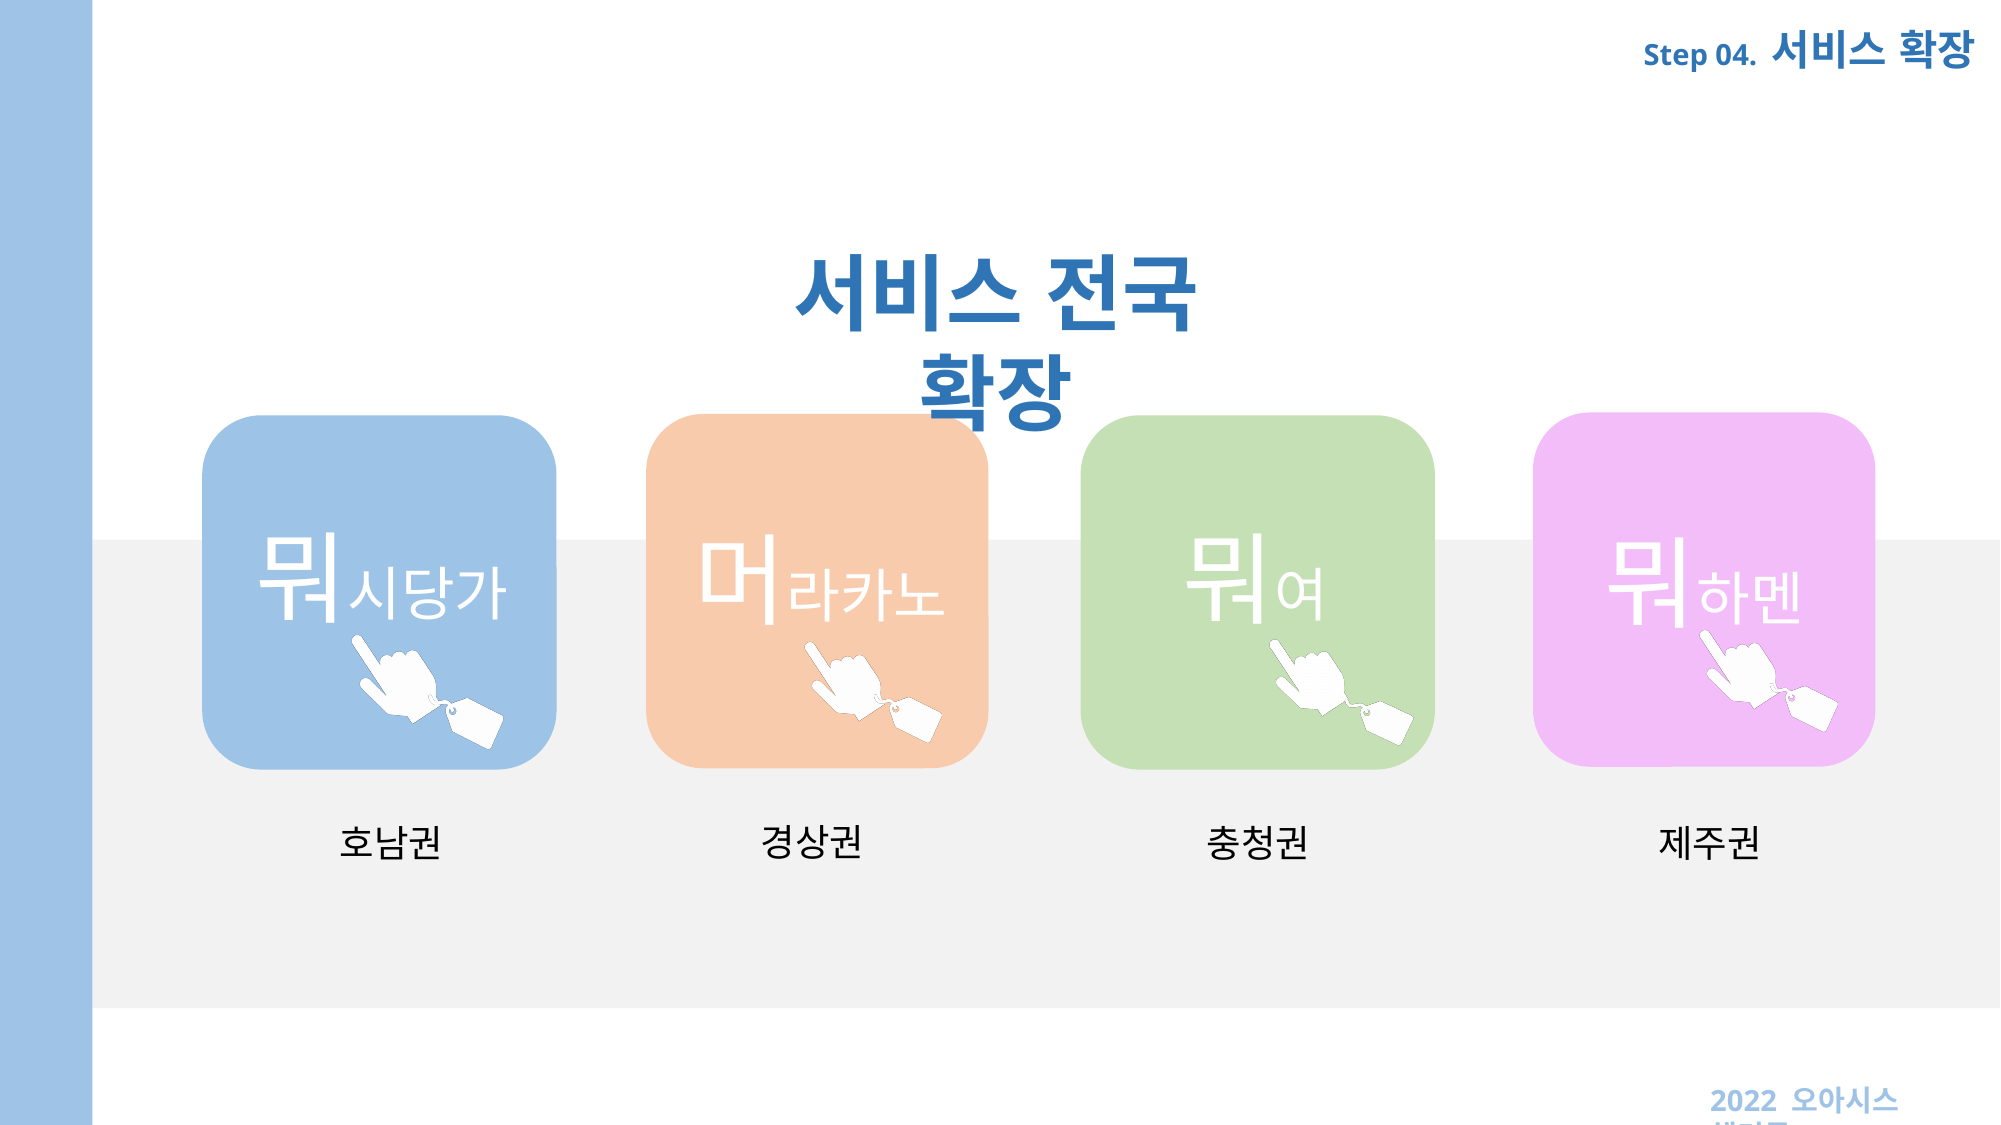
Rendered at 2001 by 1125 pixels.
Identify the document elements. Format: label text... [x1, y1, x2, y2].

text_box [93, 538, 2000, 1009]
text_box 2022 오아시스 해커톤 [1695, 1074, 2000, 1125]
text_box 호남권 [301, 803, 483, 873]
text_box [1526, 412, 1882, 767]
text_box 서비스 전국 확장 [691, 233, 1301, 449]
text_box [186, 415, 578, 770]
picture [443, 770, 458, 775]
text_box 충청권 [1168, 803, 1349, 873]
text_box 제주권 [1619, 803, 1801, 873]
text_box 경상권 [722, 802, 903, 871]
text_box [0, 0, 93, 1125]
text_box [643, 413, 999, 769]
text_box Step 04. 서비스 확장 [1381, 16, 1991, 81]
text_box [1078, 415, 1435, 770]
